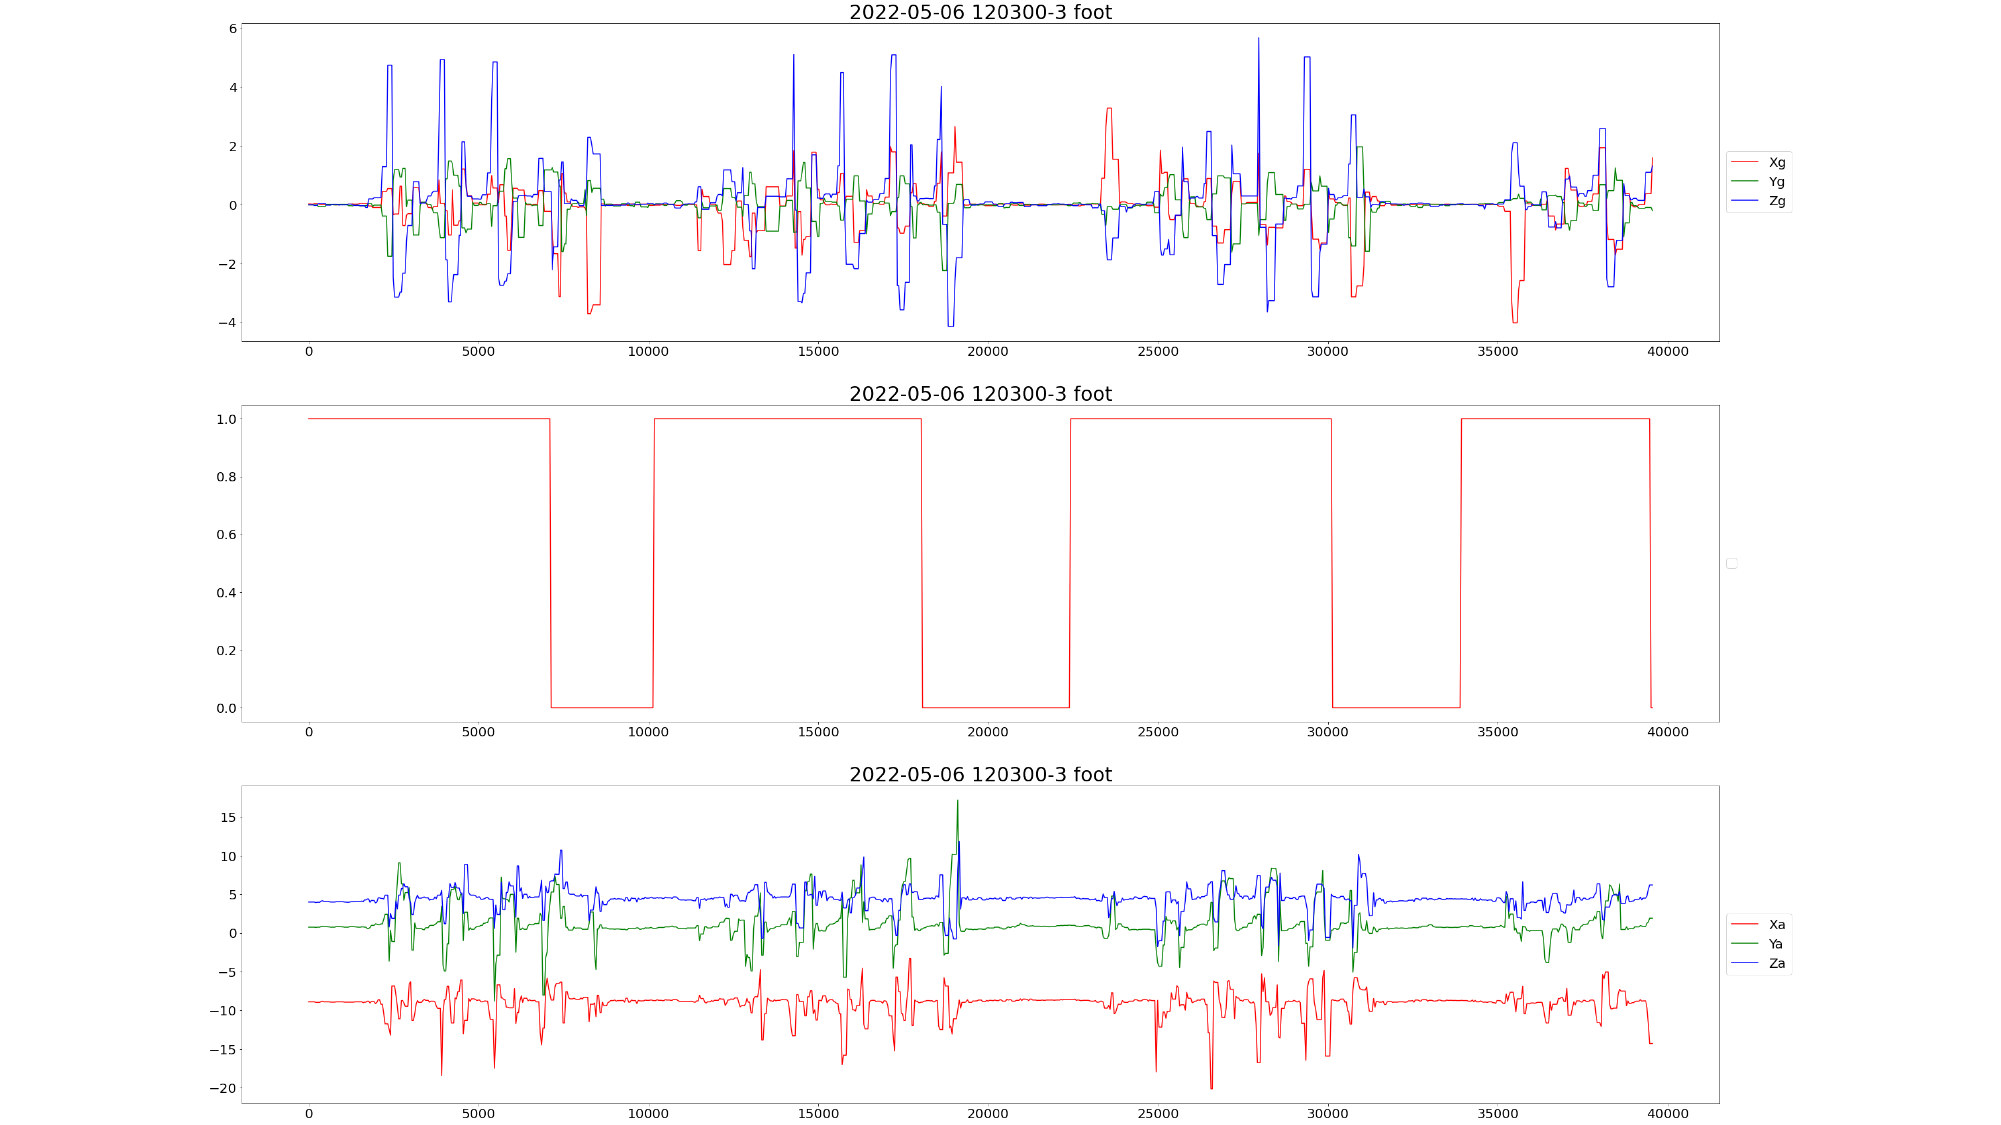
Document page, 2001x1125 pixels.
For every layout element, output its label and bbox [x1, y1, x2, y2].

picture [204, 0, 1796, 1125]
